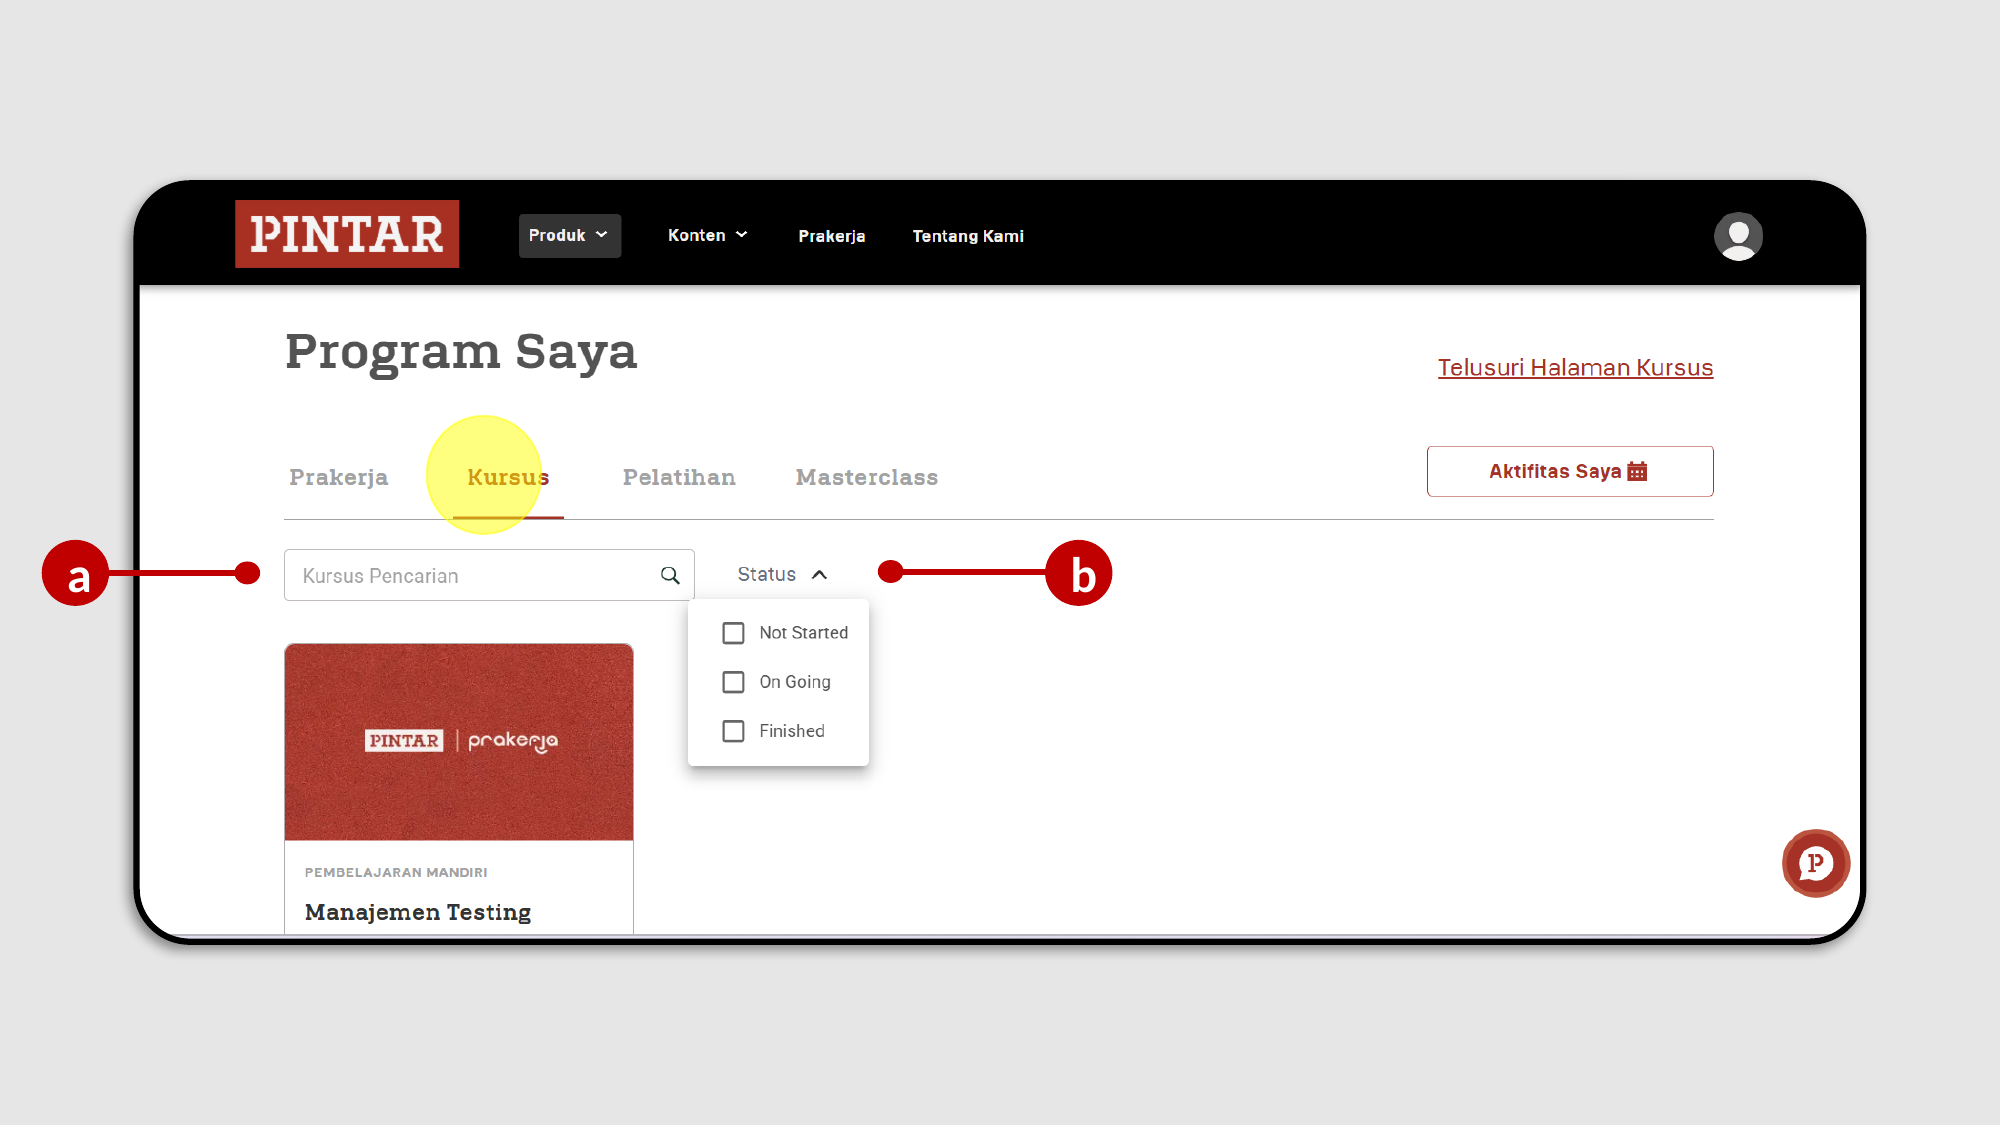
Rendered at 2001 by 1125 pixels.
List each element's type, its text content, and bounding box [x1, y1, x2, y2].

picture [136, 183, 1864, 942]
text_box a [41, 539, 109, 606]
